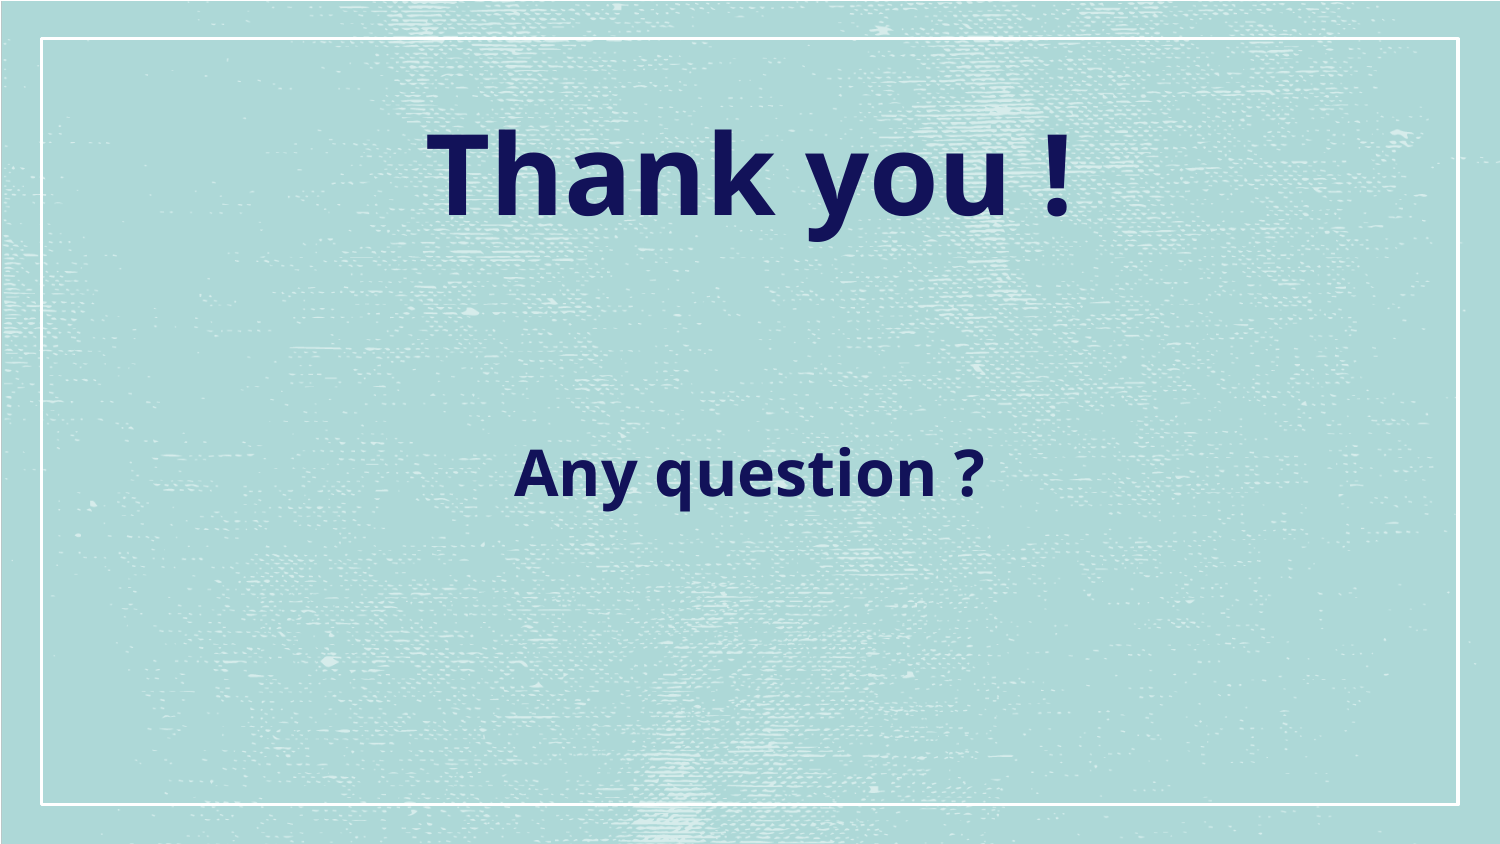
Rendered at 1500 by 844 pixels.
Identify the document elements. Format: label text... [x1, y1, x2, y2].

text_box Any question ? [117, 417, 1383, 508]
picture [2, 2, 1500, 844]
title Thank you ! [117, 87, 1383, 178]
